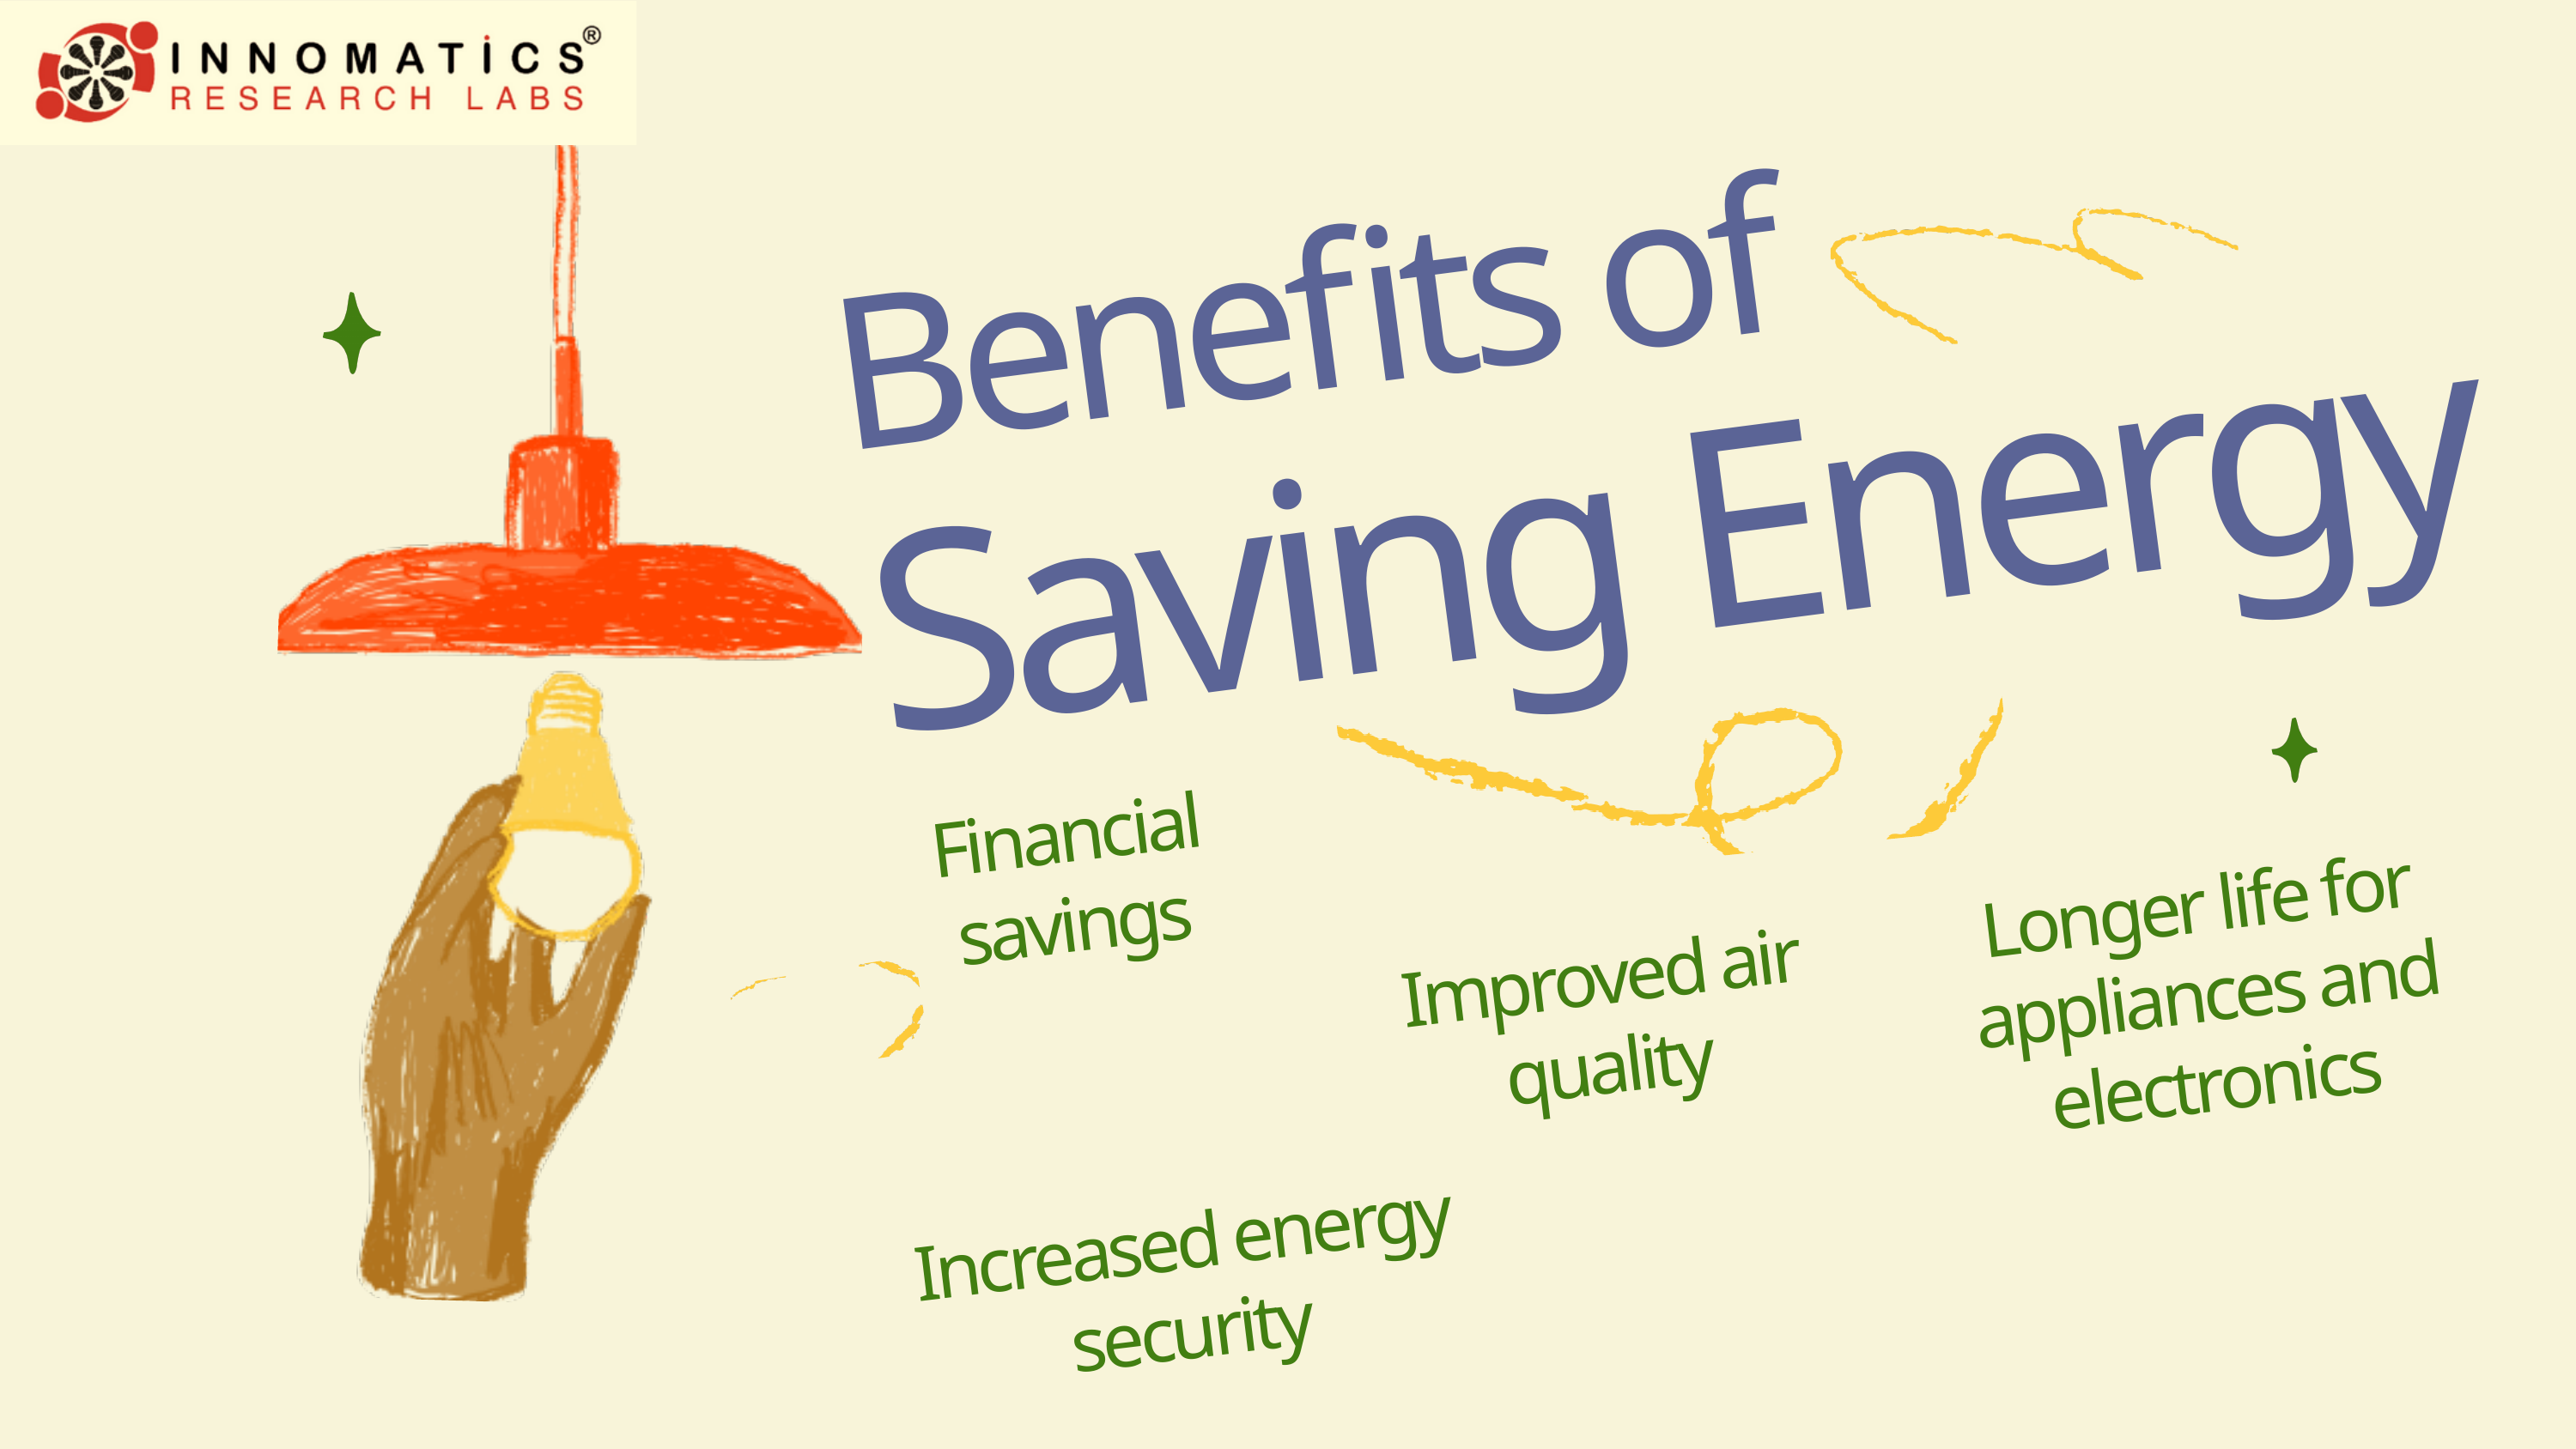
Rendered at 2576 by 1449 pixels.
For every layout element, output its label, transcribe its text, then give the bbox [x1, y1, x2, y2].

text_box Increased energy security [846, 1154, 1528, 1414]
text_box [317, 288, 387, 379]
text_box [0, 1, 637, 145]
text_box [258, 145, 878, 1313]
text_box [728, 955, 930, 1081]
text_box [1857, 203, 2239, 273]
text_box Longer life for appliances and electronics [1922, 825, 2490, 1158]
text_box Saving Energy [841, 191, 2549, 791]
text_box [1337, 645, 2015, 893]
text_box Financial savings [846, 761, 1293, 986]
text_box [2265, 714, 2324, 787]
text_box Improved air quality [1292, 893, 1917, 1145]
text_box Benefits of [810, 64, 1867, 494]
